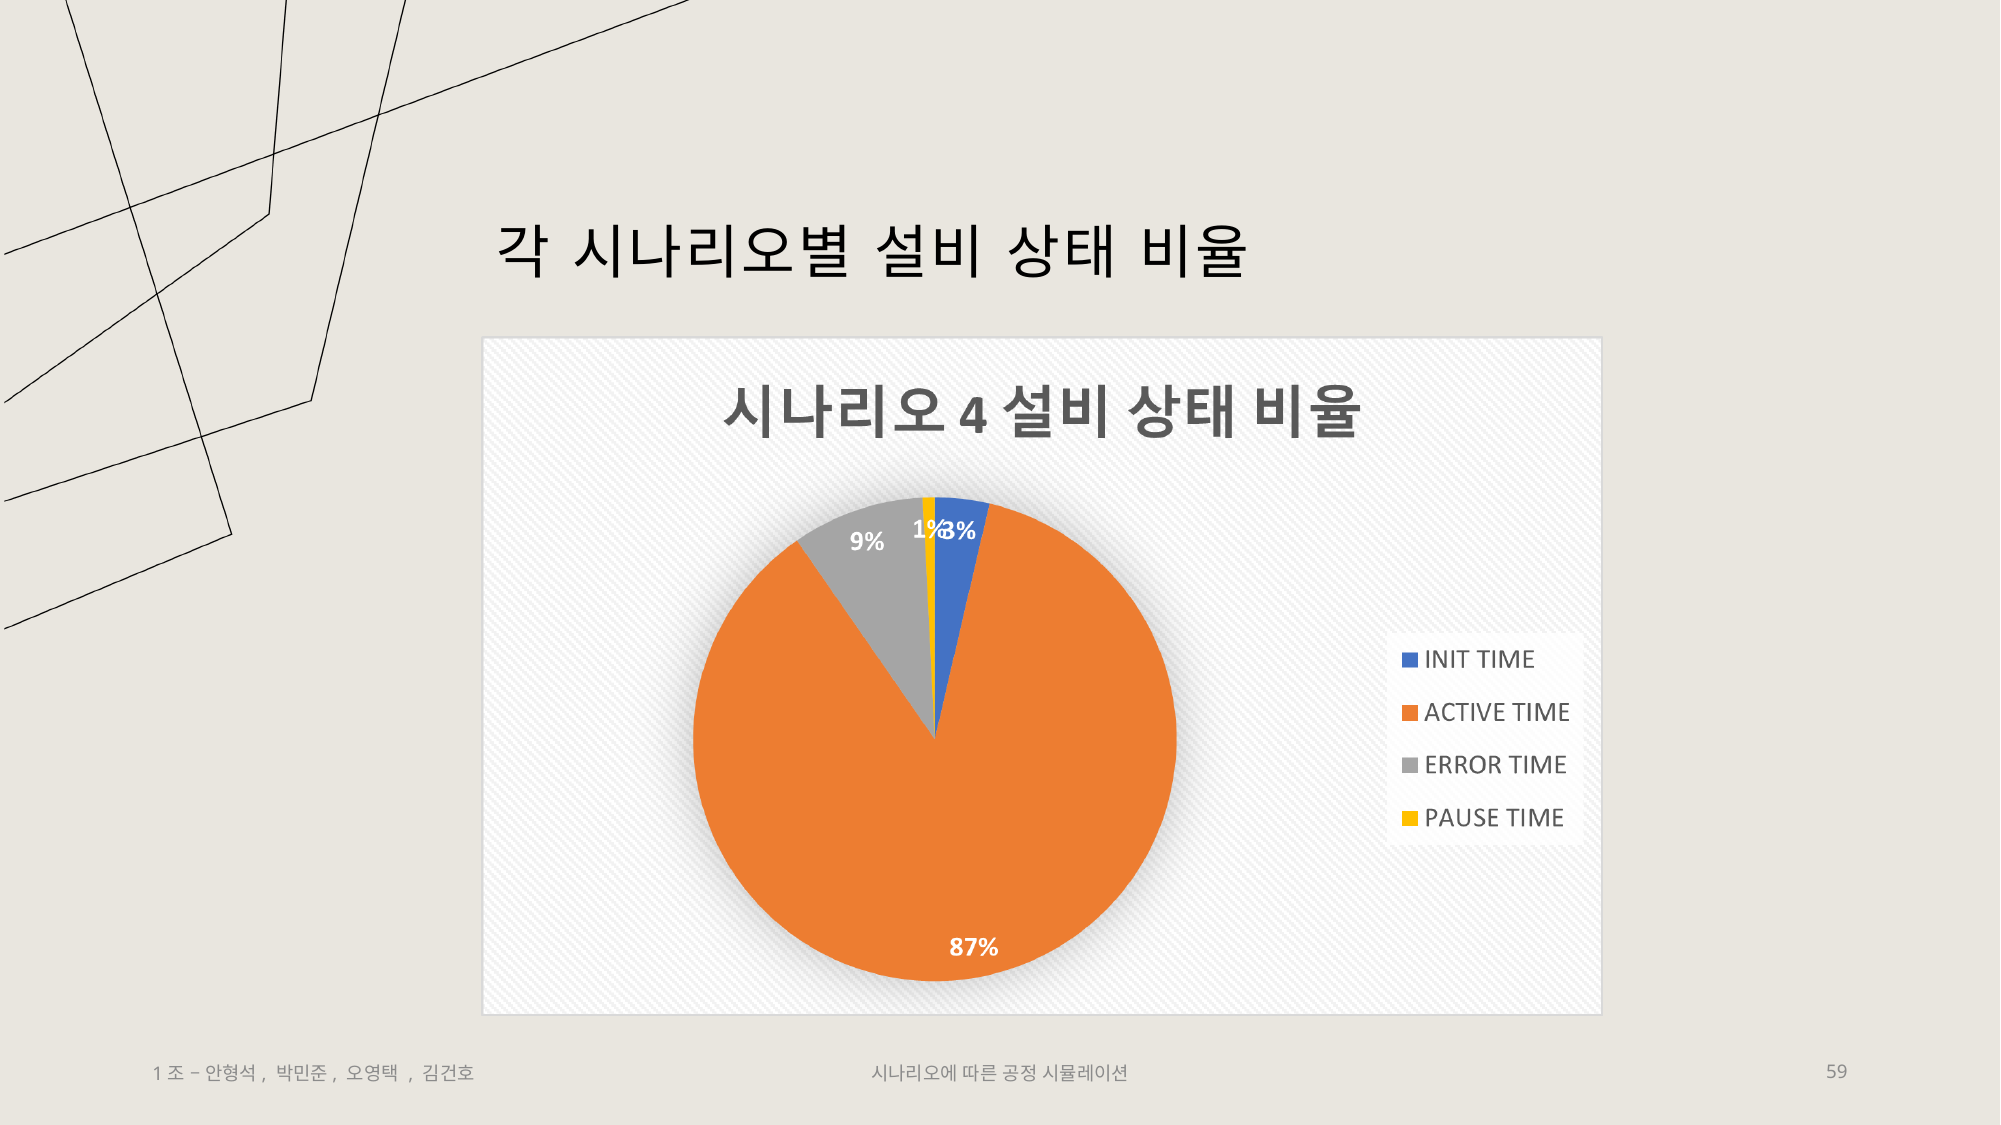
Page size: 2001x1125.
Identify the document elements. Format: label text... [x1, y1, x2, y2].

title 각 시나리오별 설비 상태 비율 [481, 146, 1863, 364]
slide_number 1조 – 안형석, 박민준, 오영택 , 김건호 [137, 1042, 588, 1103]
slide_number 59 [1412, 1042, 1863, 1103]
picture [4, 0, 1603, 1016]
footer 시나리오에 따른 공정 시뮬레이션 [662, 1042, 1338, 1103]
